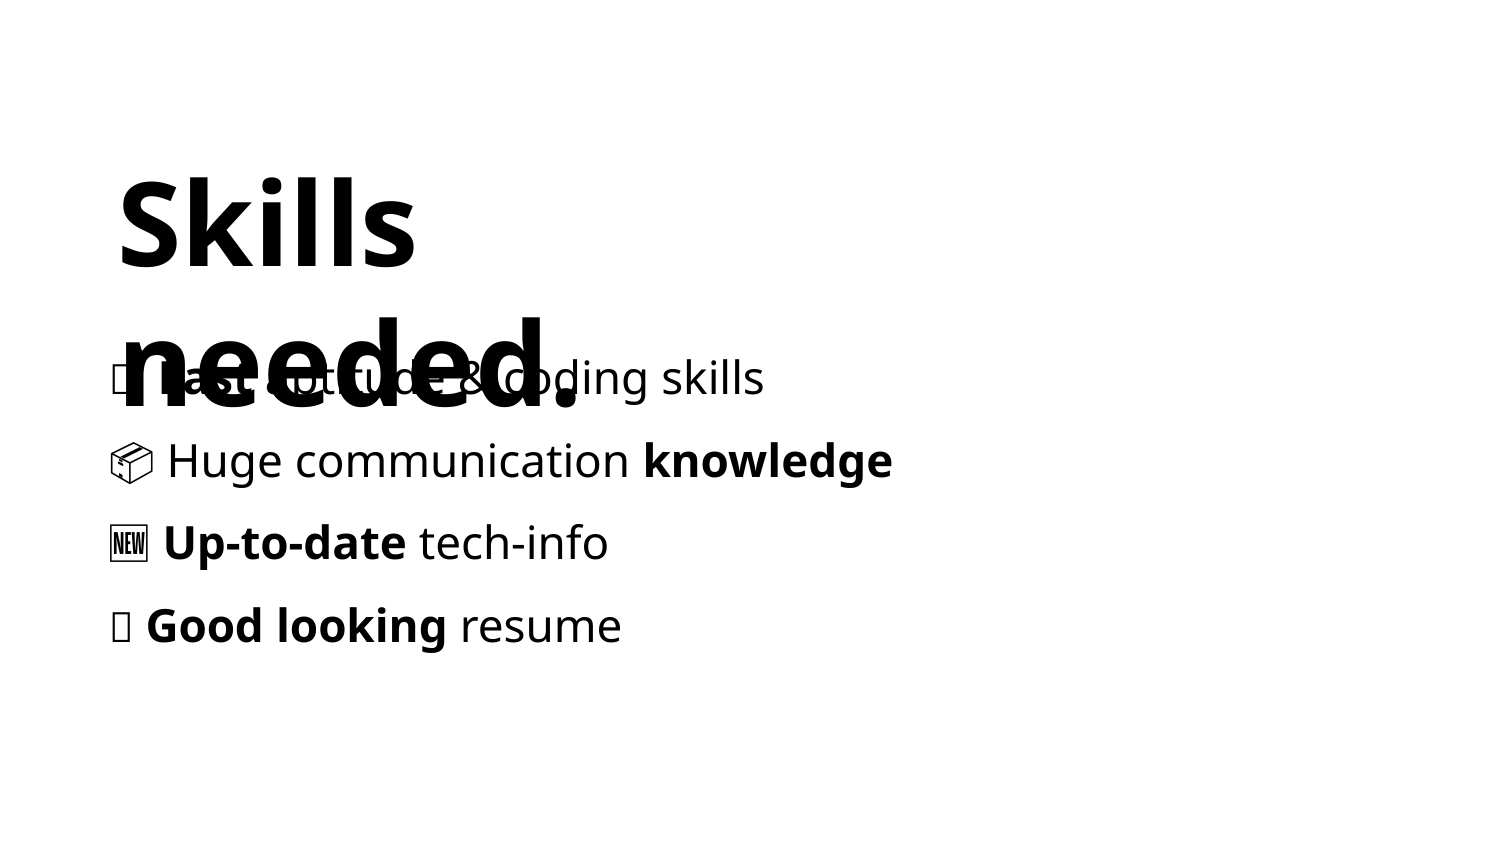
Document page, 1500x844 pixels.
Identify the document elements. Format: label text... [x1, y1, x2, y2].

text_box Skills needed. [102, 134, 922, 306]
text_box 🔥 Fast aptitude & coding skills 📦 Huge communication knowledge 🆕 Up-to-date tech-info 🤳 Good looking resume [93, 306, 953, 667]
